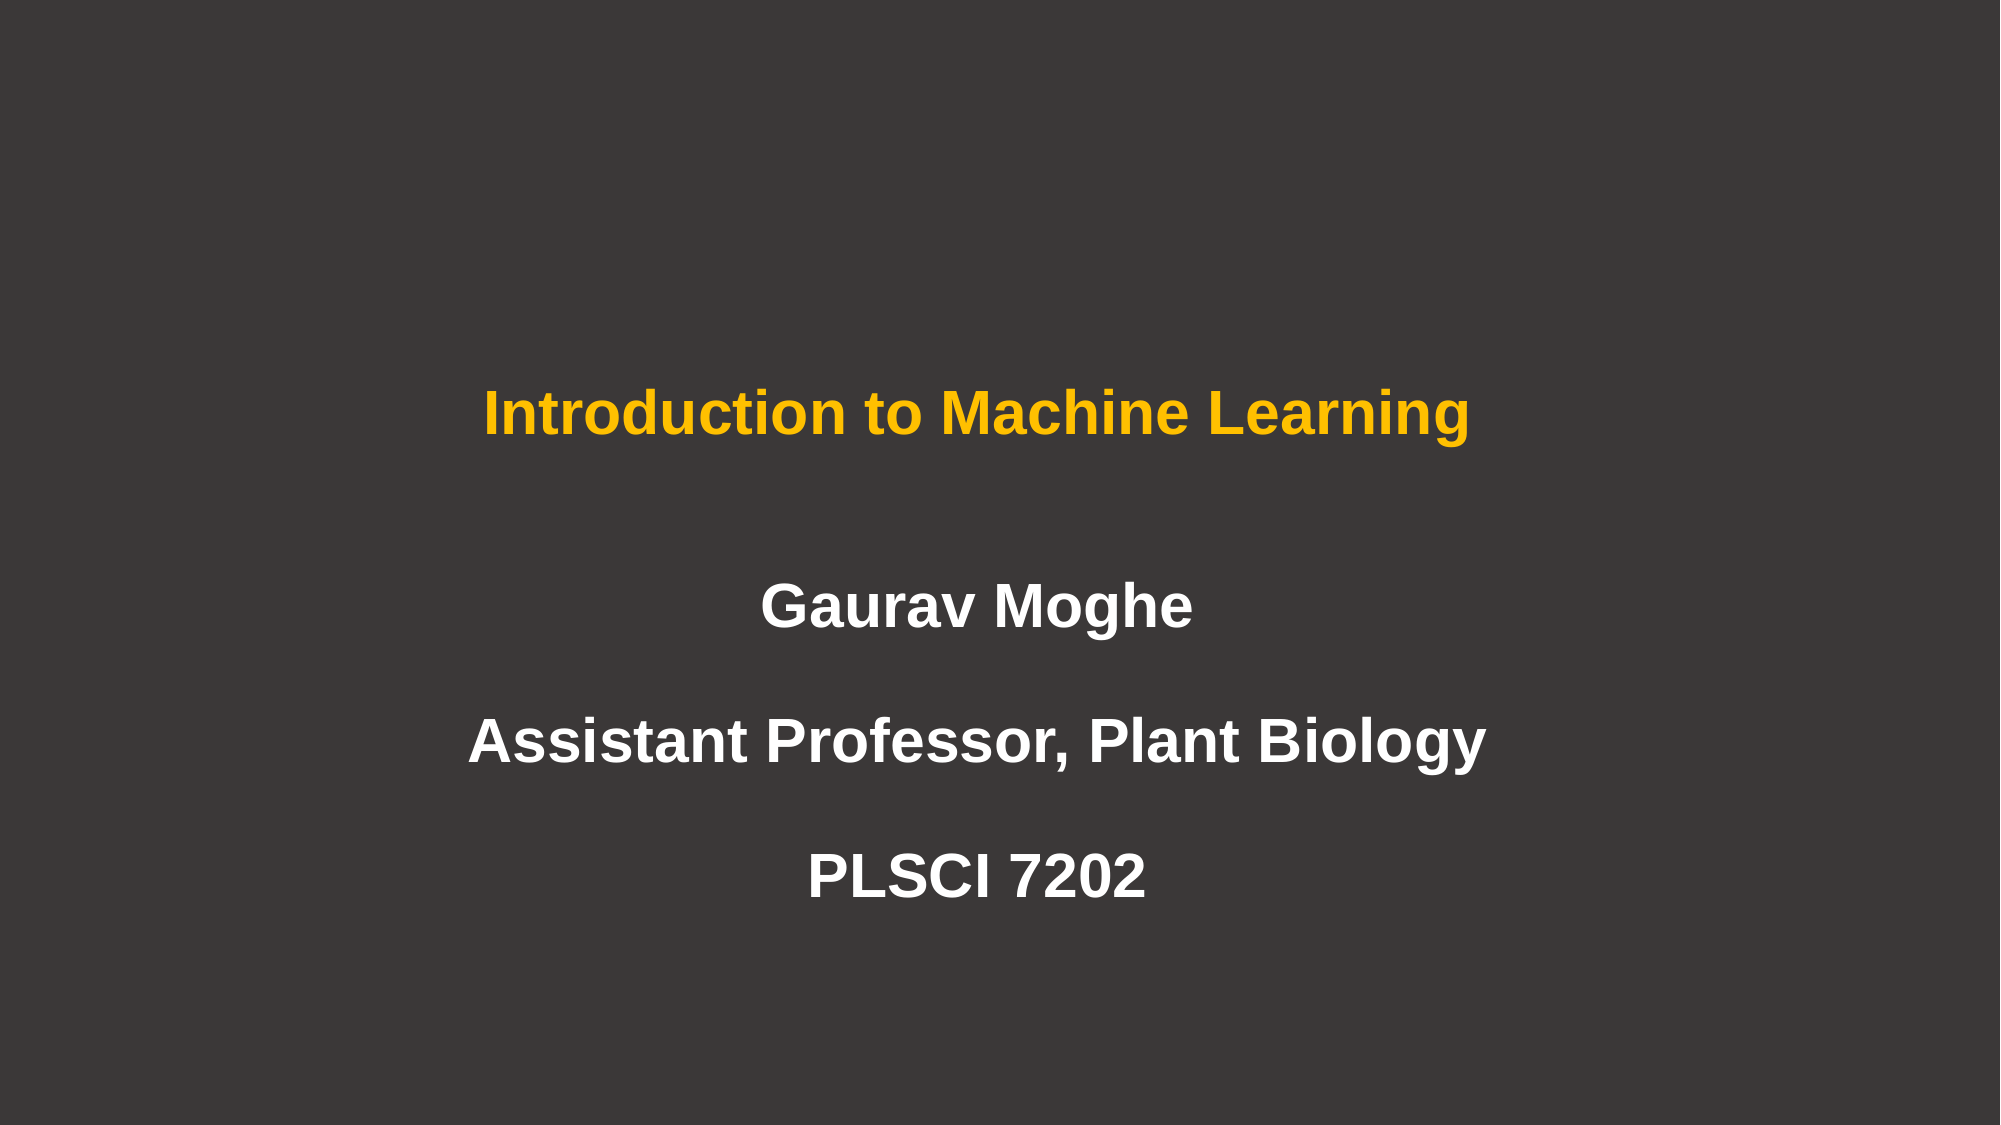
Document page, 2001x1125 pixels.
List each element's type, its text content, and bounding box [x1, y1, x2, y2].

title Introduction to Machine Learning [115, 368, 1841, 461]
text_box Gaurav Moghe Assistant Professor, Plant Biology PLSCI 7202 [115, 562, 1841, 923]
